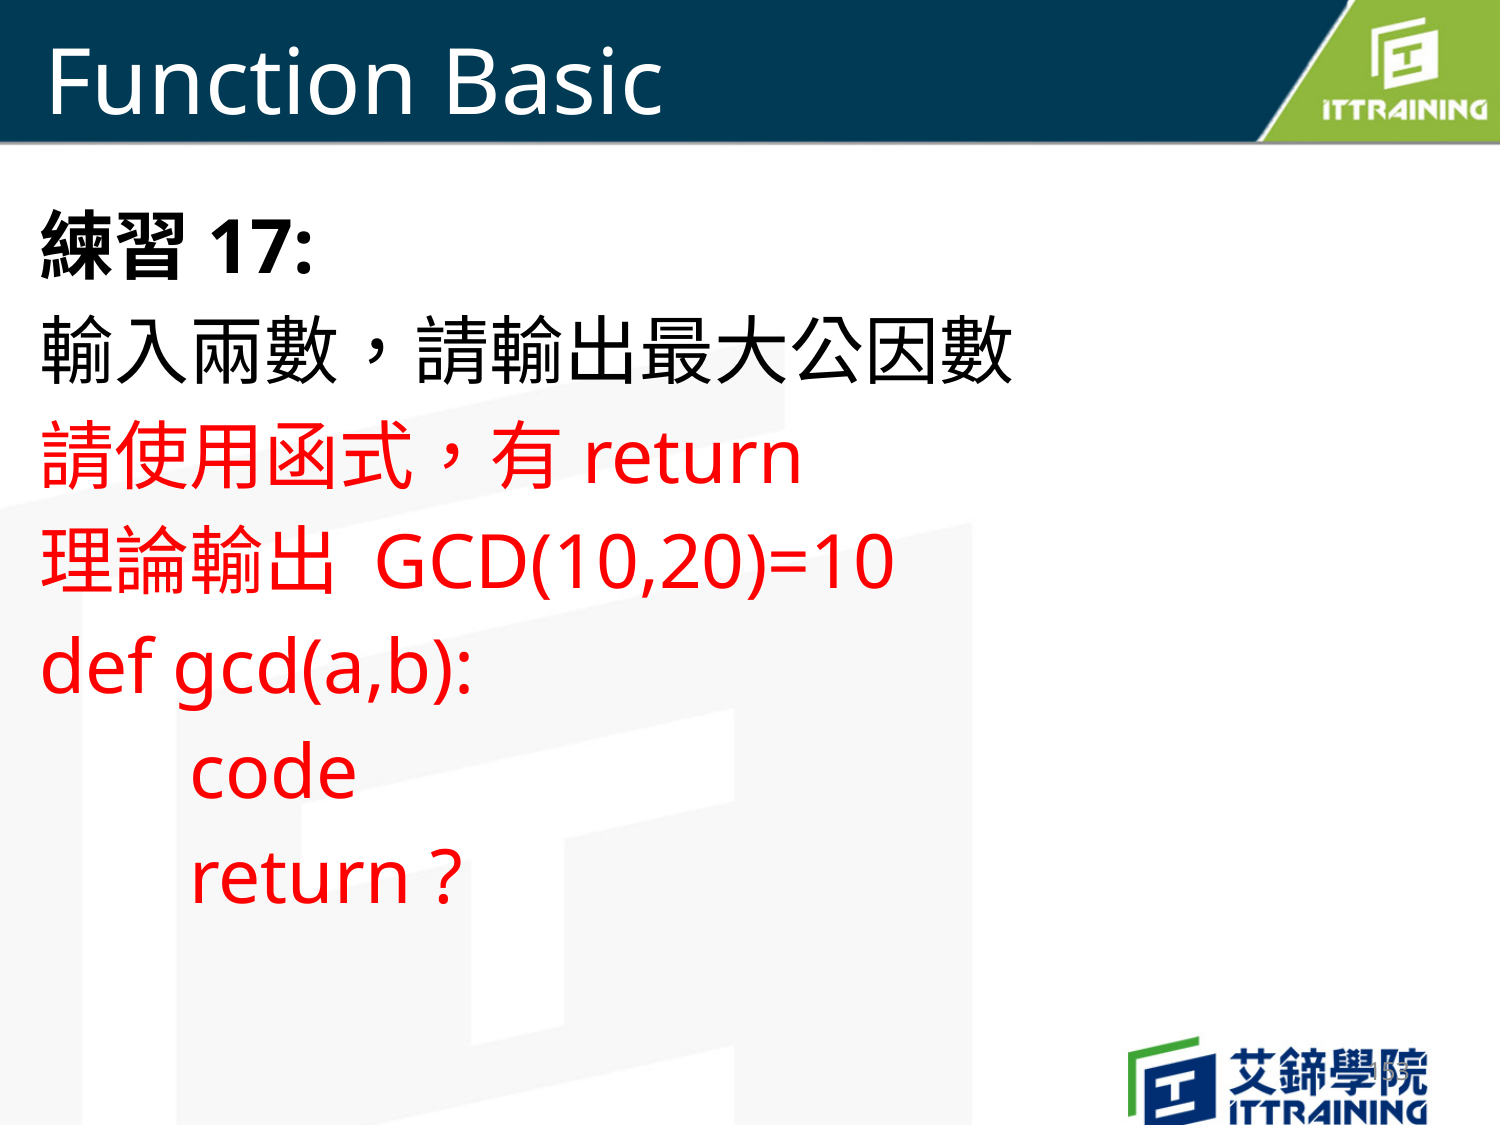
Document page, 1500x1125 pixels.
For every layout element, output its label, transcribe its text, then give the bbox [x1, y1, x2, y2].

title Function Basic [29, 0, 1380, 172]
slide_number 153 [1074, 1042, 1425, 1103]
list 練習17: 輸入兩數，請輸出最大公因數 請使用函式，有return 理論輸出 GCD(10,20)=10 def gcd(a,b): code return ? [24, 191, 1500, 934]
picture [0, 0, 1500, 1125]
